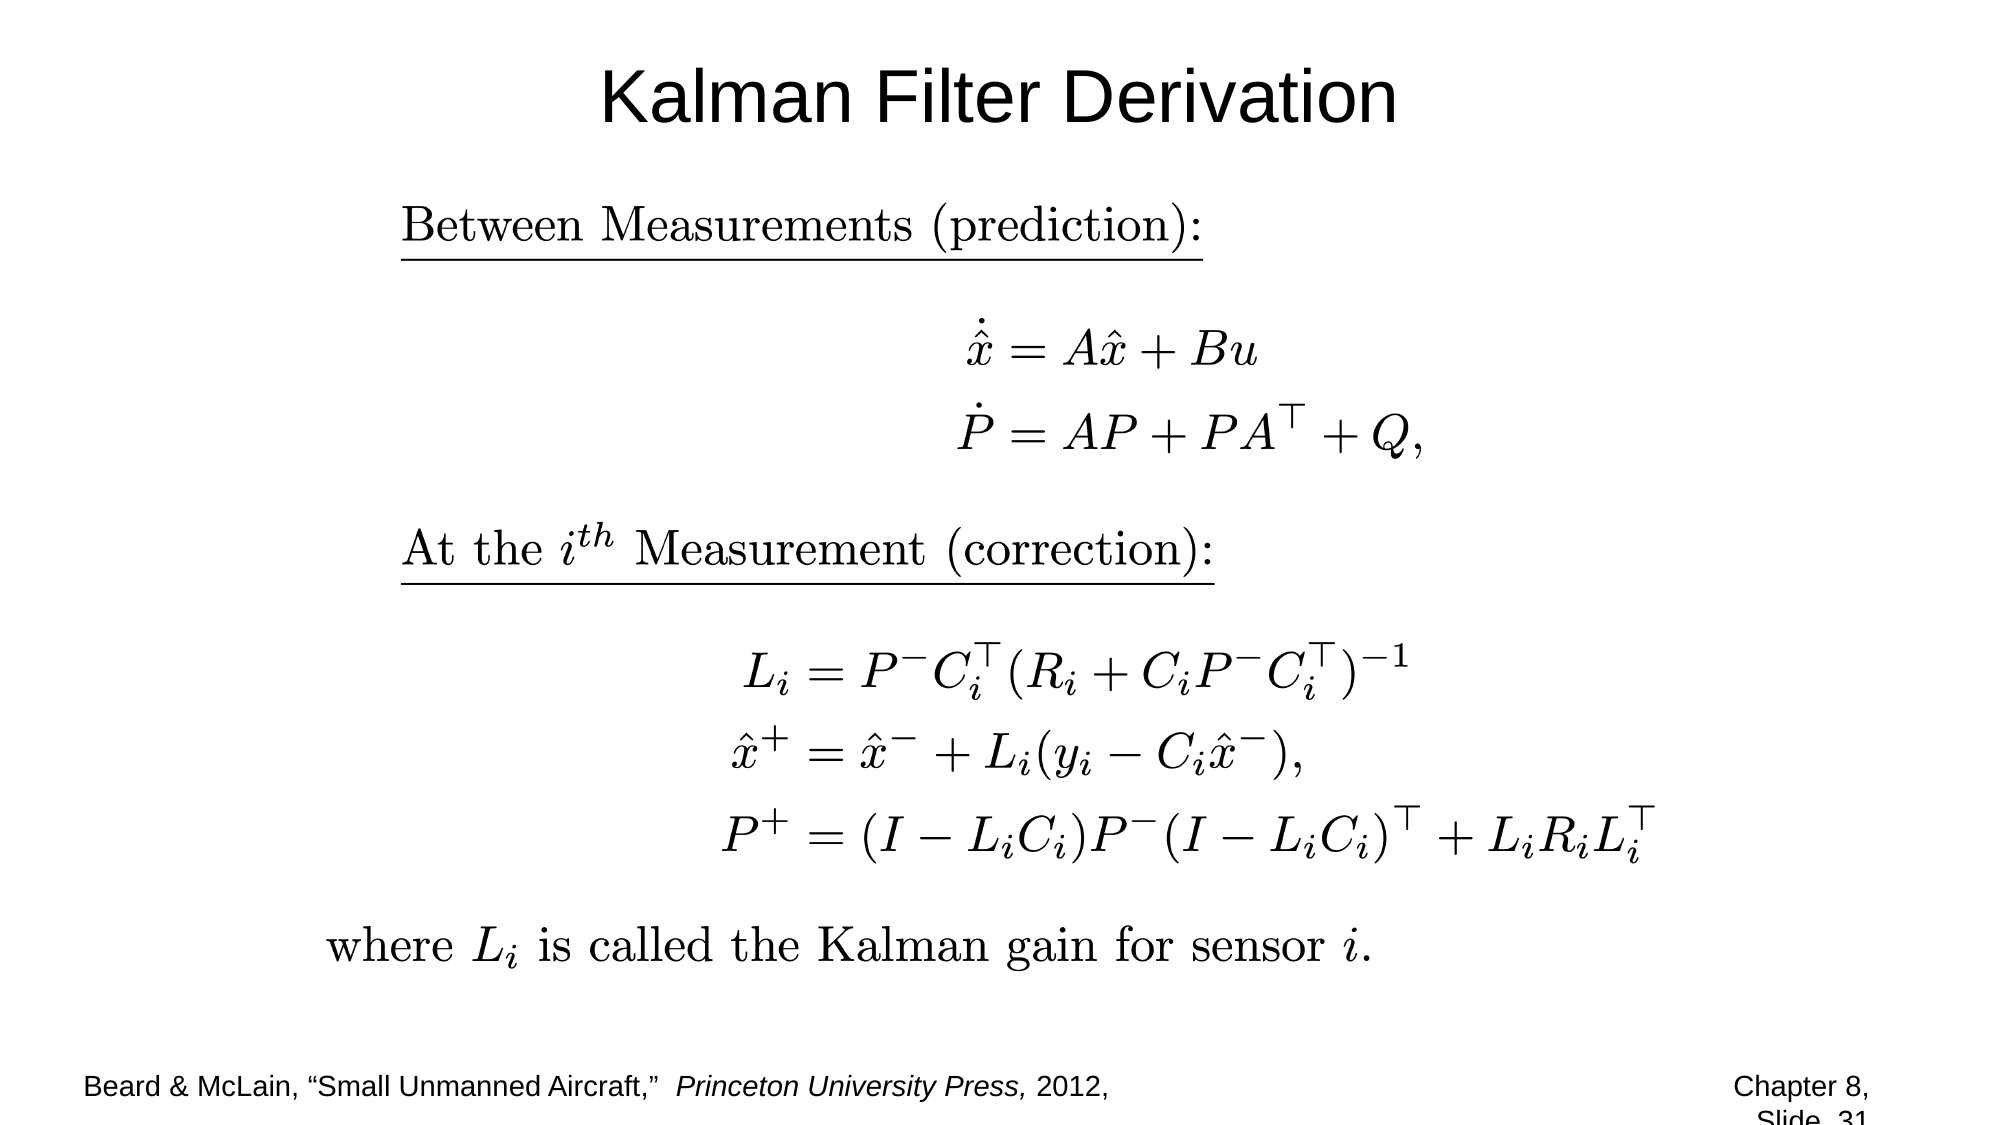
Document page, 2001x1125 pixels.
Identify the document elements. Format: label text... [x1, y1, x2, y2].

title Kalman Filter Derivation [99, 32, 1901, 153]
picture [325, 201, 1655, 975]
